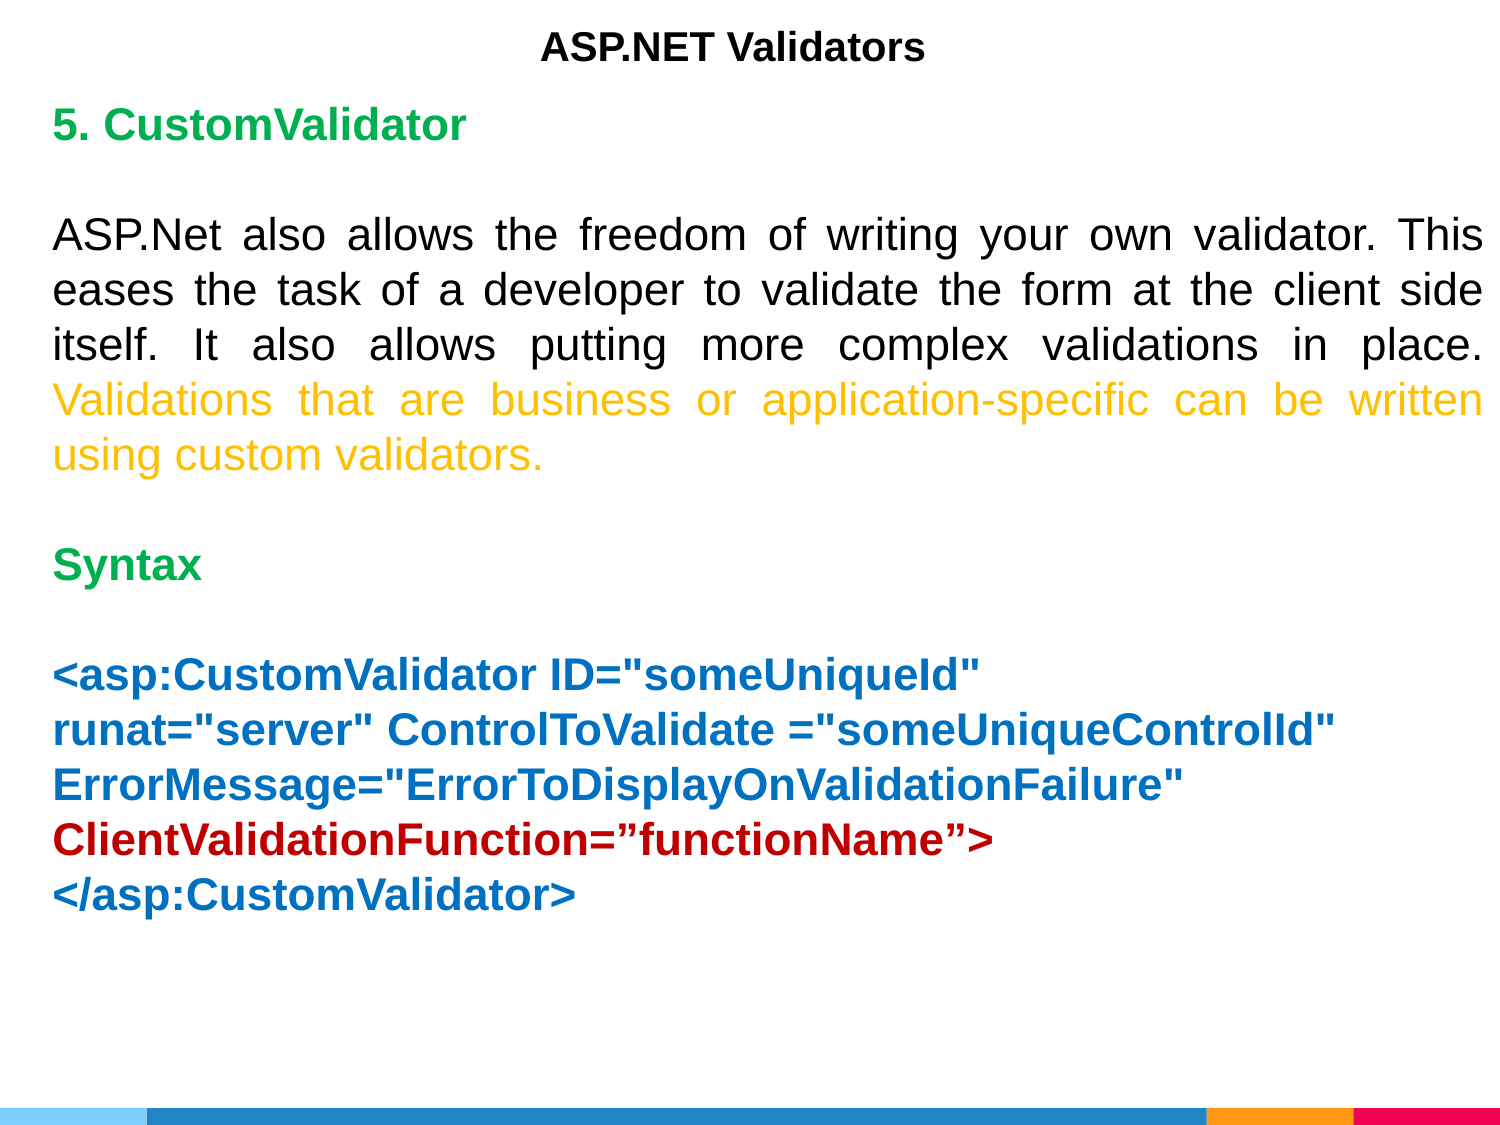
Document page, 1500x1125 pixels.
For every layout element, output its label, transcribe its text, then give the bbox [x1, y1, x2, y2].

text_box ASP.NET Validators [525, 12, 1088, 78]
text_box 5. CustomValidator ASP.Net also allows the freedom of writing your own validator. This eases the task of a developer to validate the form at the client side itself. It also allows putting more complex validations in place. Validations that are business or application-specific can be written using custom validators. Syntax <asp:CustomValidator ID="someUniqueId" runat="server" ControlToValidate ="someUniqueControlId" ErrorMessage="ErrorToDisplayOnValidationFailure" ClientValidationFunction=”functionName”> </asp:CustomValidator> [37, 87, 1500, 927]
